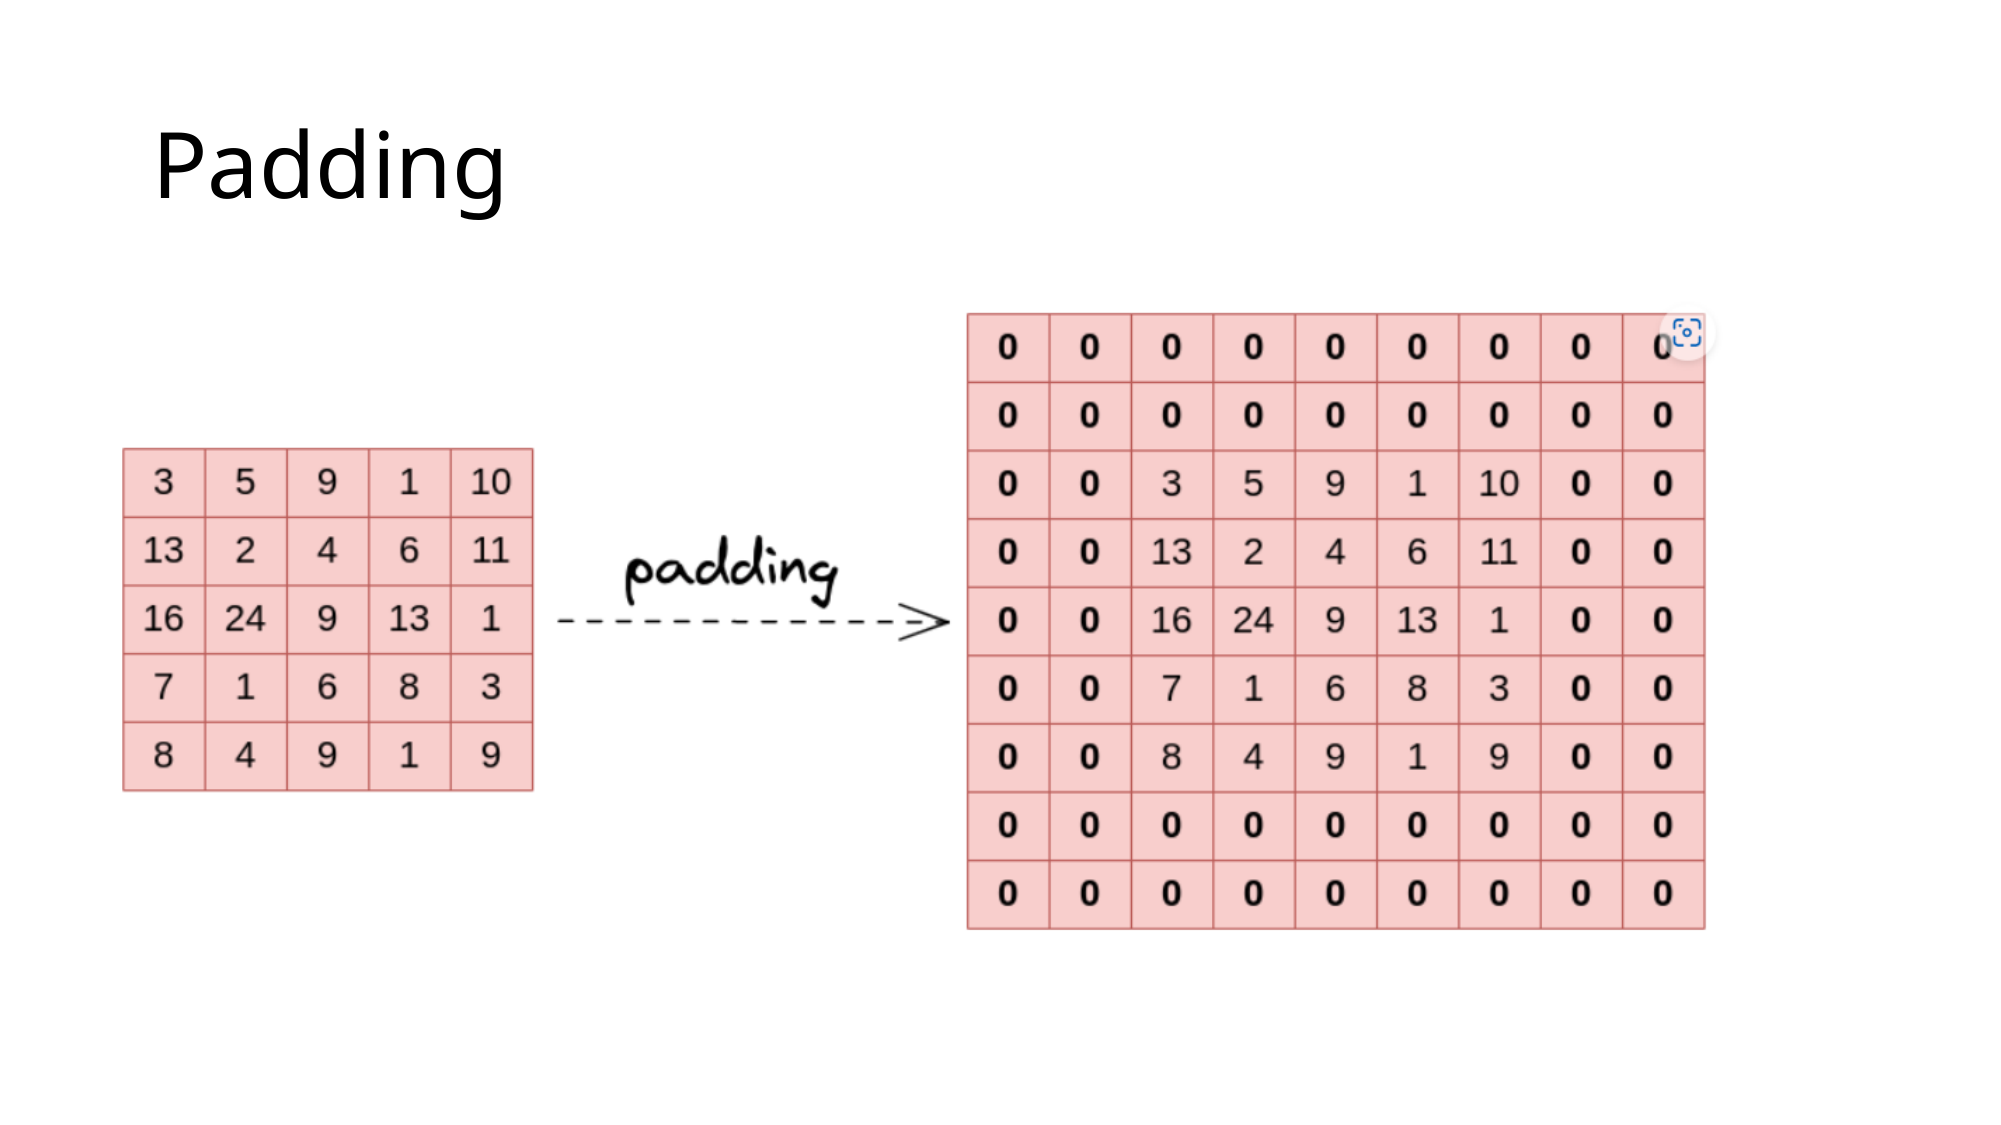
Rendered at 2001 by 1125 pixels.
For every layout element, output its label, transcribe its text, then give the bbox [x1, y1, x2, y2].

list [93, 278, 1730, 961]
title Padding [137, 59, 1863, 278]
